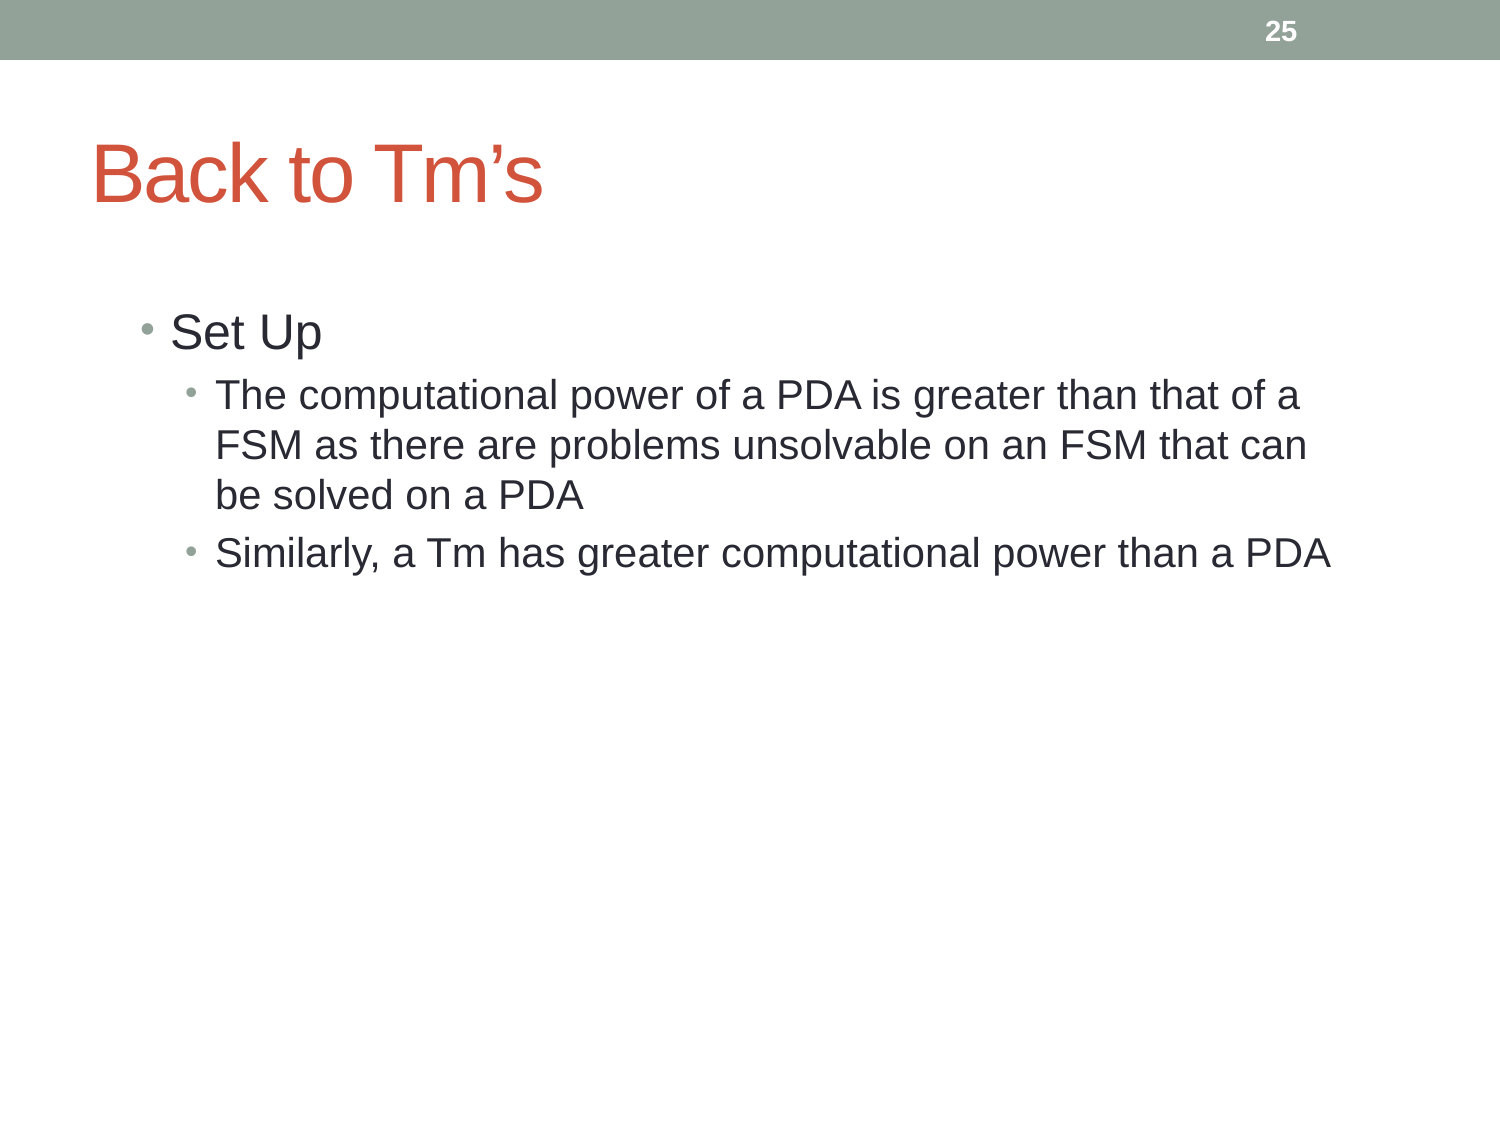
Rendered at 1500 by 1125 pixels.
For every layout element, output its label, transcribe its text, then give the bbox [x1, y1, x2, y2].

title Back to Tm’s [75, 87, 1425, 250]
slide_number 25 [1250, 3, 1425, 57]
list Set Up The computational power of a PDA is greater than that of a FSM as there are problems unsolvable on an FSM that can be solved on a PDA Similarly, a Tm has greater computational power than a PDA [125, 291, 1353, 996]
